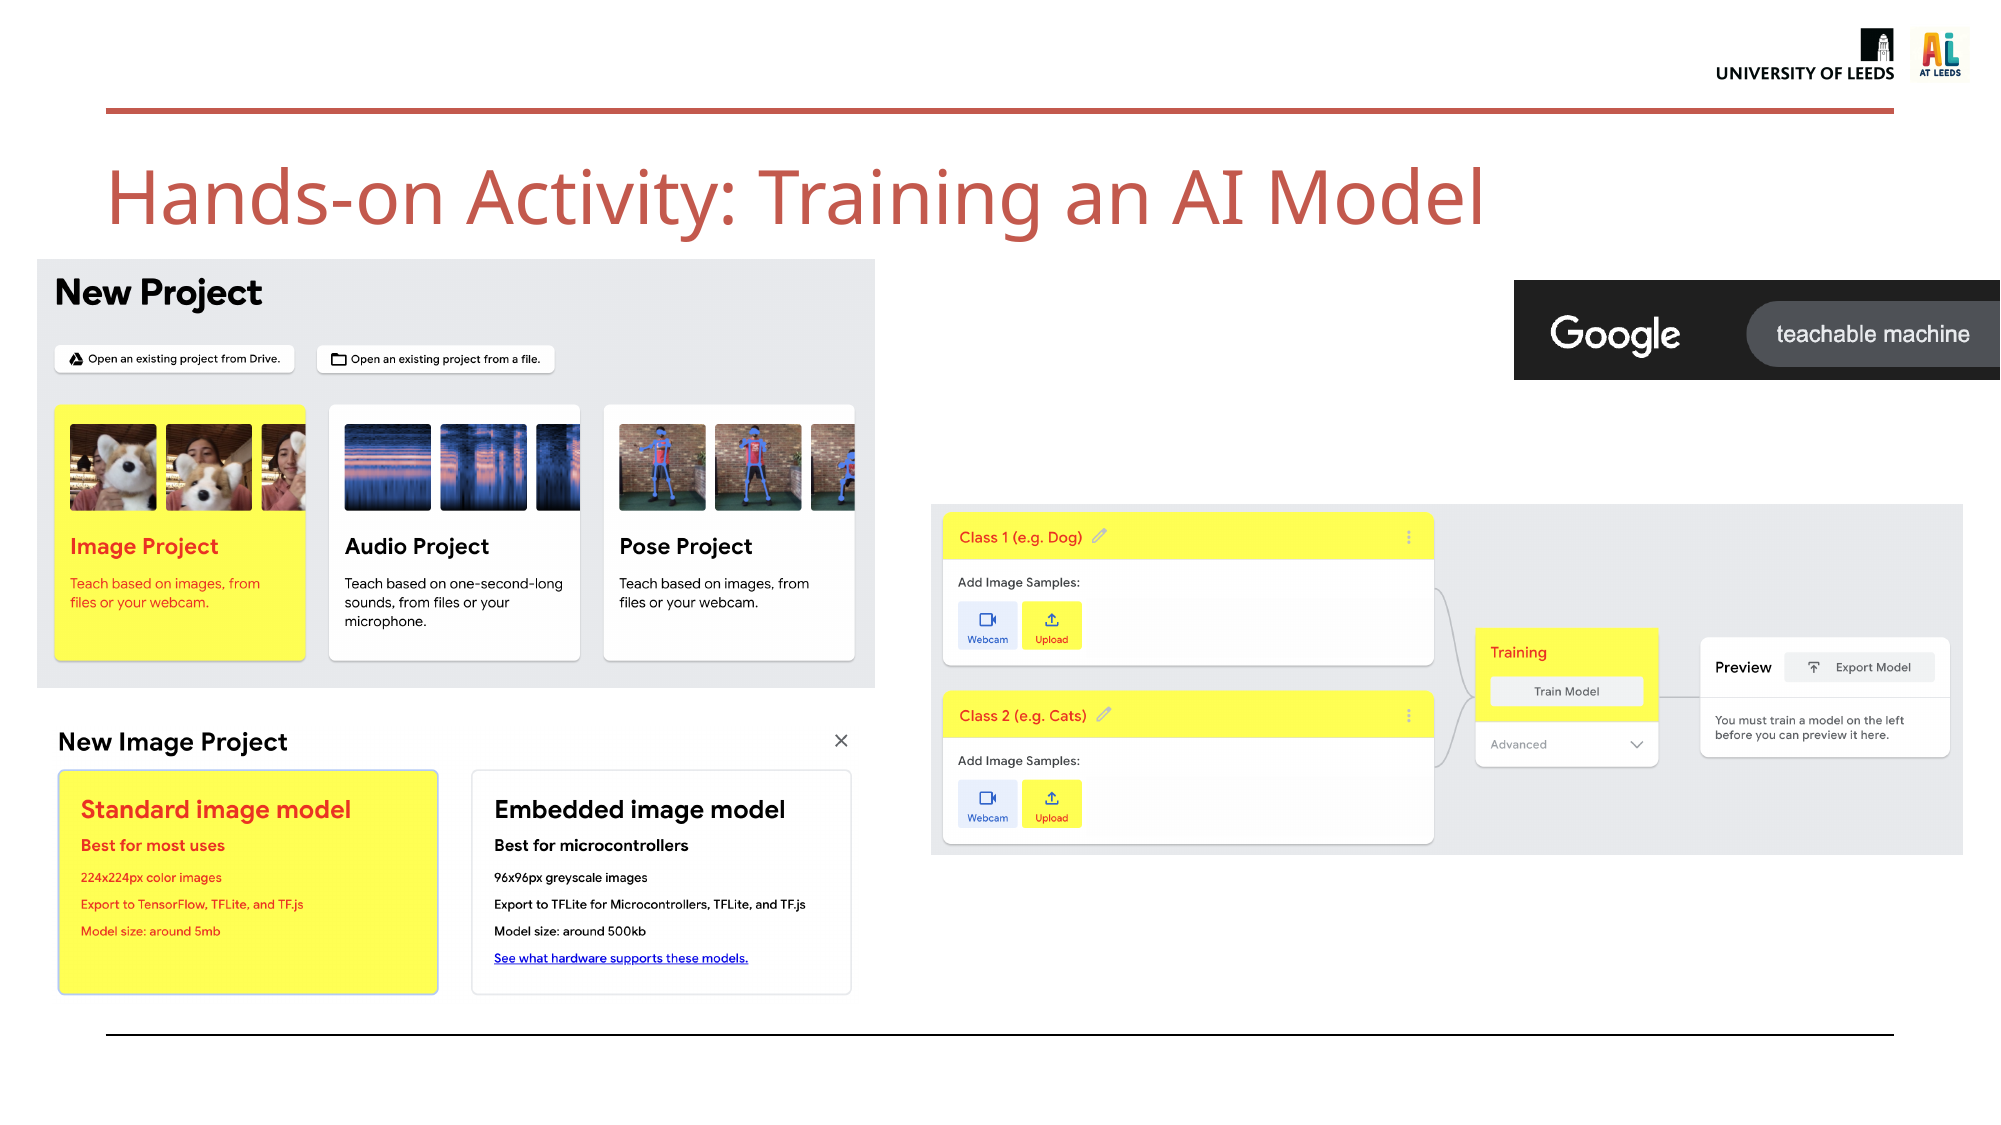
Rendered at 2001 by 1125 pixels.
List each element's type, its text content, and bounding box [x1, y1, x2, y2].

picture [1514, 280, 2000, 380]
title Hands-on Activity: Training an AI Model [90, 156, 1894, 333]
picture [37, 259, 875, 688]
picture [1711, 24, 1898, 85]
picture [1909, 24, 1970, 85]
picture [931, 504, 1963, 855]
picture [52, 726, 859, 1004]
